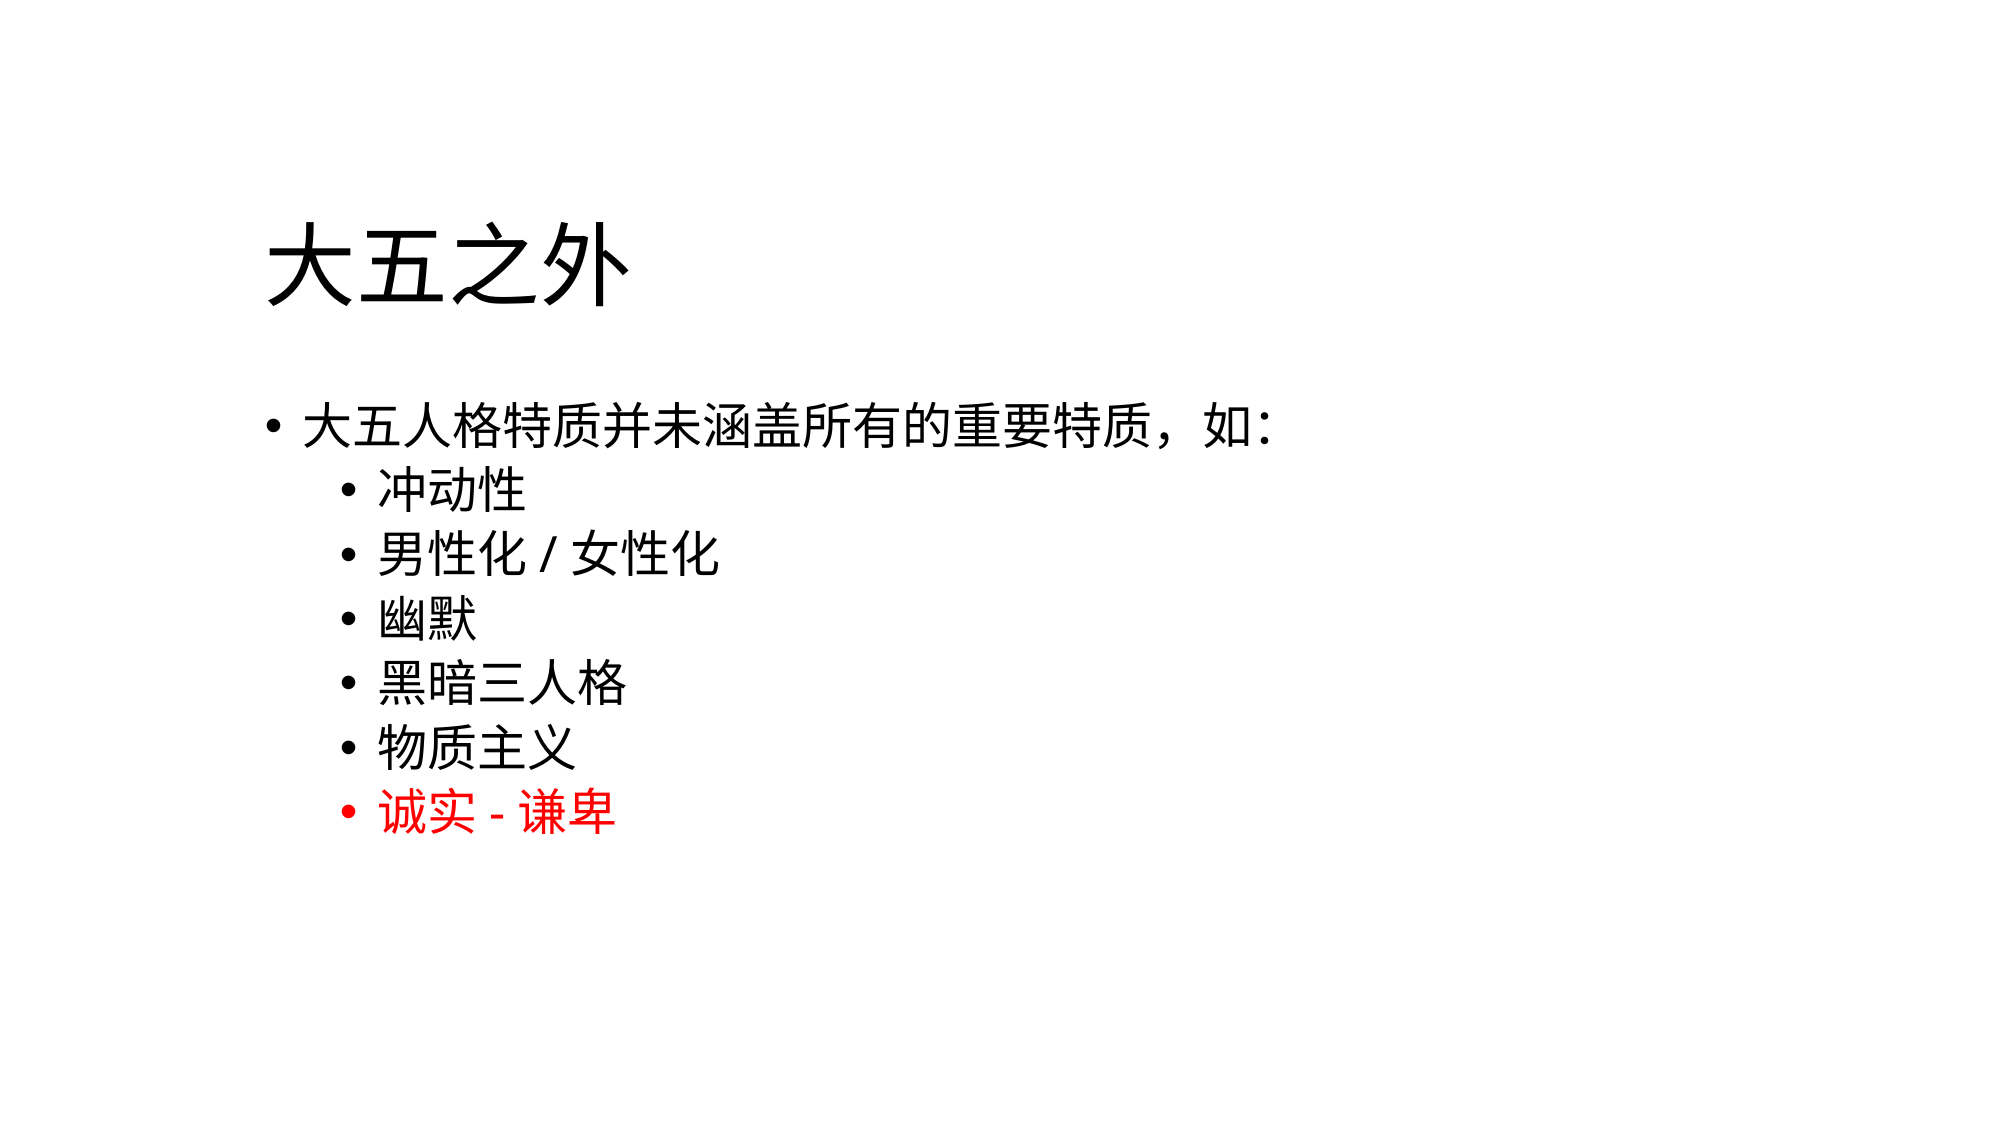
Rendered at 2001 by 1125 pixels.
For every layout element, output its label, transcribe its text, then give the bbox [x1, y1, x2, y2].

title 大五之外 [249, 172, 1803, 368]
list 大五人格特质并未涵盖所有的重要特质，如： 冲动性 男性化/女性化 幽默 黑暗三人格 物质主义 诚实-谦卑 [249, 393, 1803, 952]
